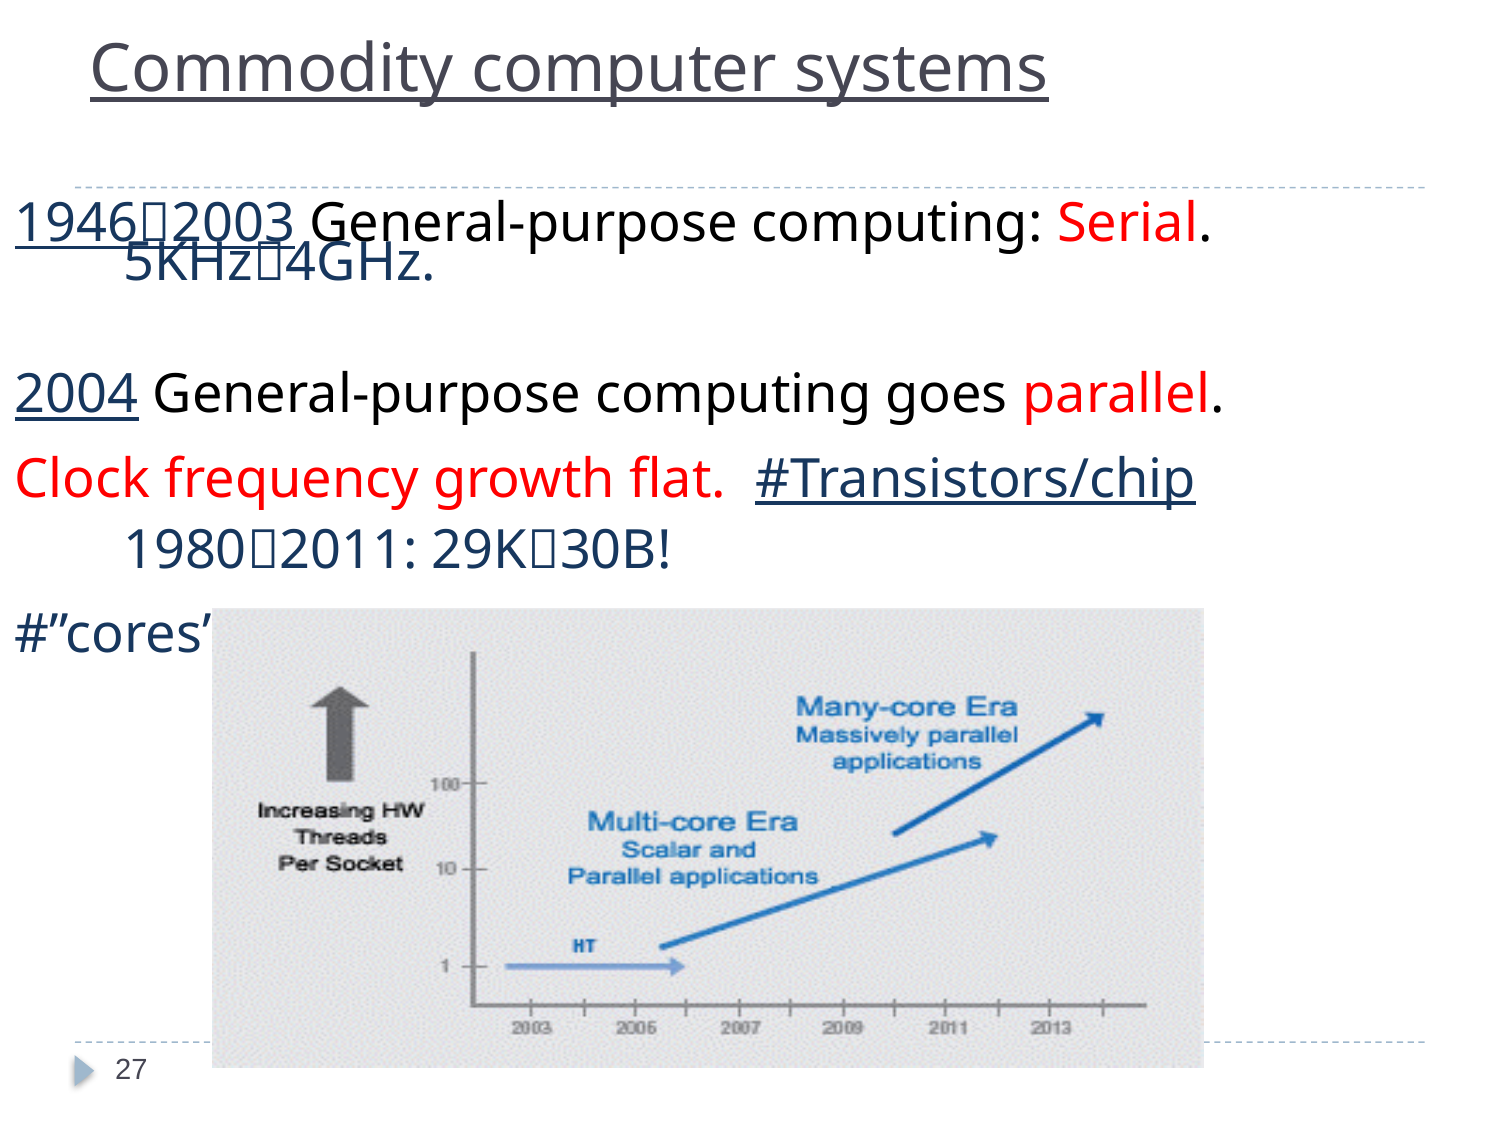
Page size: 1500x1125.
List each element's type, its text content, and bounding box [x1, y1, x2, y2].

picture [212, 608, 1204, 1068]
title Commodity computer systems [75, 0, 1425, 113]
list 19462003 General-purpose computing: Serial. 5KHz4GHz. 2004 General-purpose computing goes parallel. Clock frequency growth flat. #Transistors/chip 19802011: 29K30B! #”cores”: ~dy-2003 [0, 125, 1500, 1125]
slide_number 27 [100, 1042, 426, 1103]
